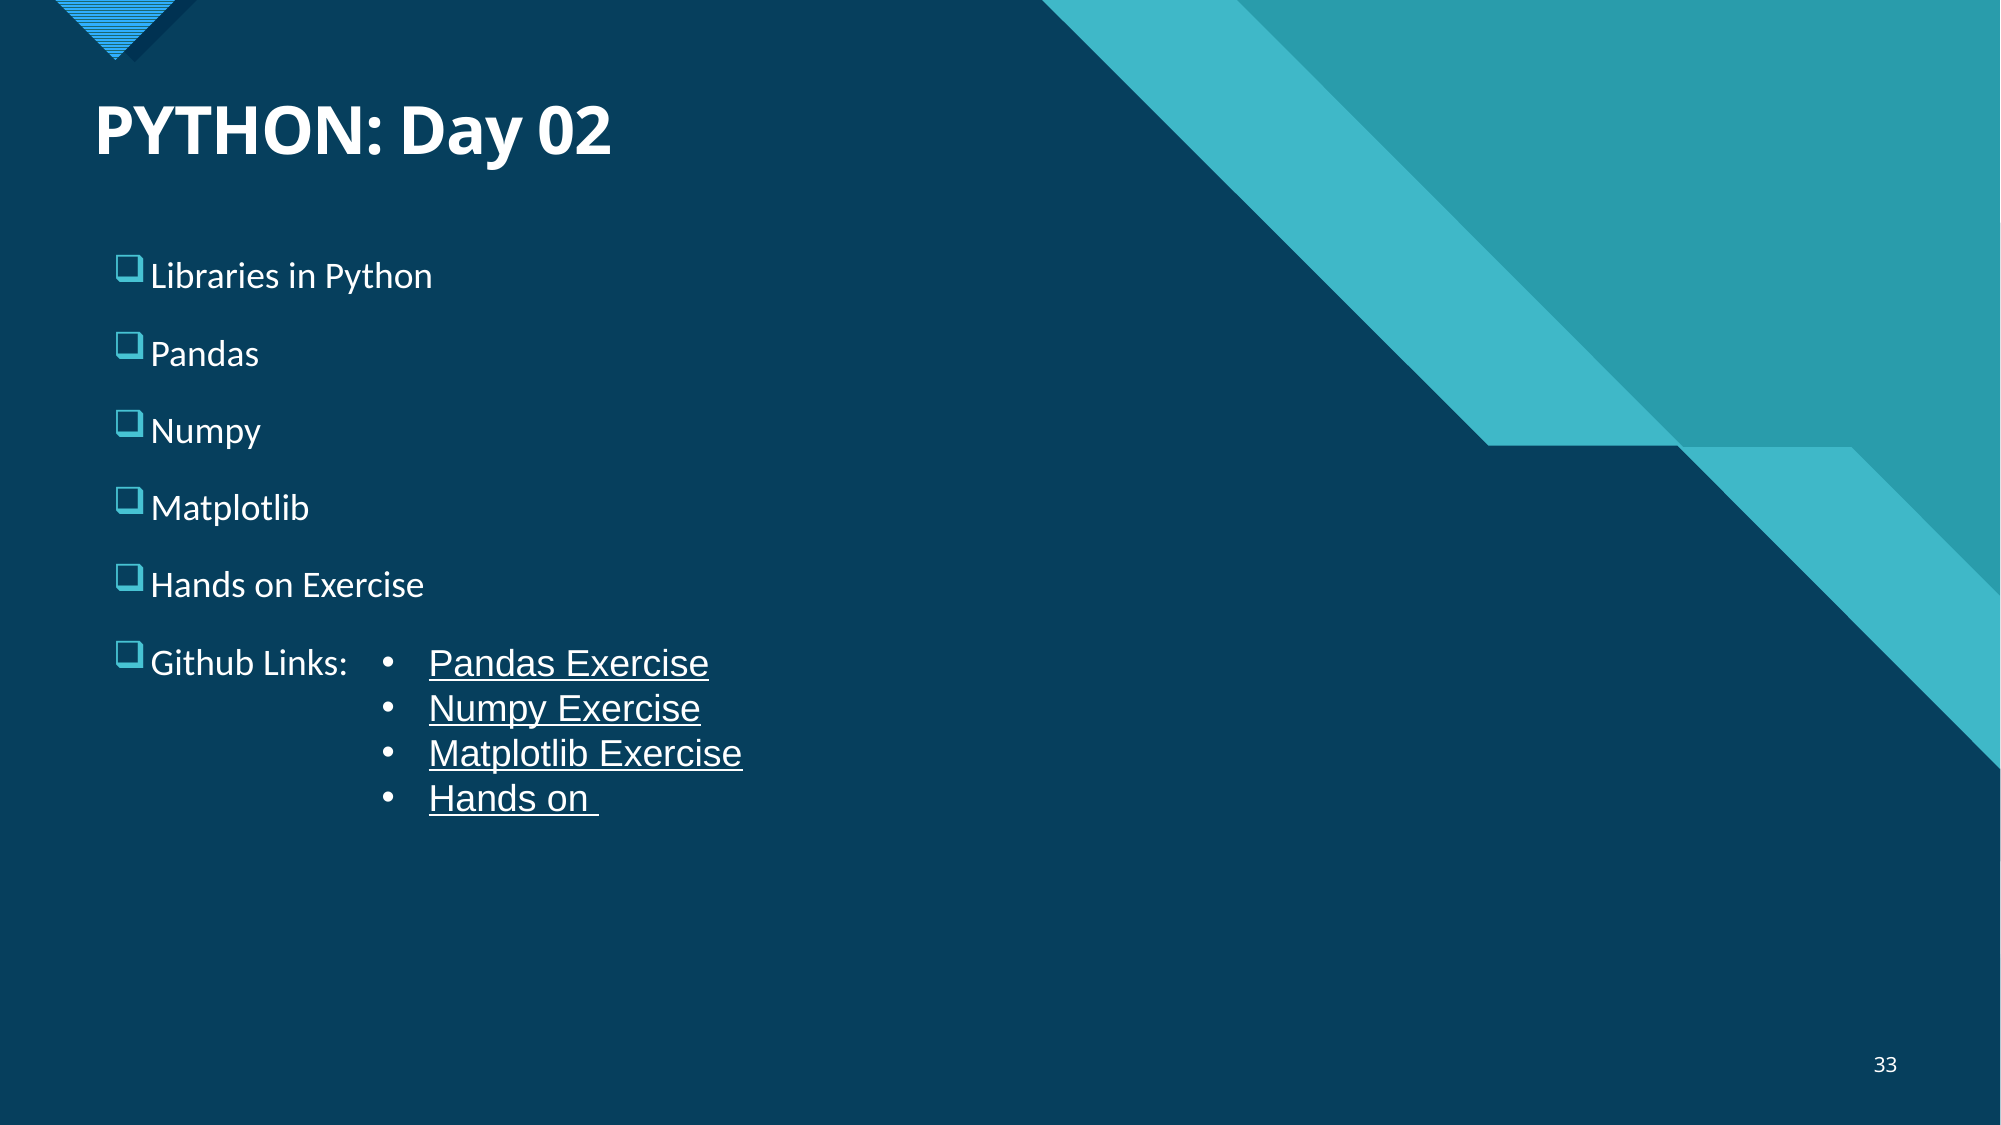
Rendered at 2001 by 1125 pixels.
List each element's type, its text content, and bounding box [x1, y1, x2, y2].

text_box Pandas Exercise Numpy Exercise Matplotlib Exercise Hands on [366, 631, 1367, 827]
text_box Libraries in Python Pandas Numpy Matplotlib Hands on Exercise Github Links: [98, 240, 1919, 912]
title PYTHON: Day 02 [78, 89, 1919, 177]
slide_number 33 [1845, 1035, 1913, 1096]
